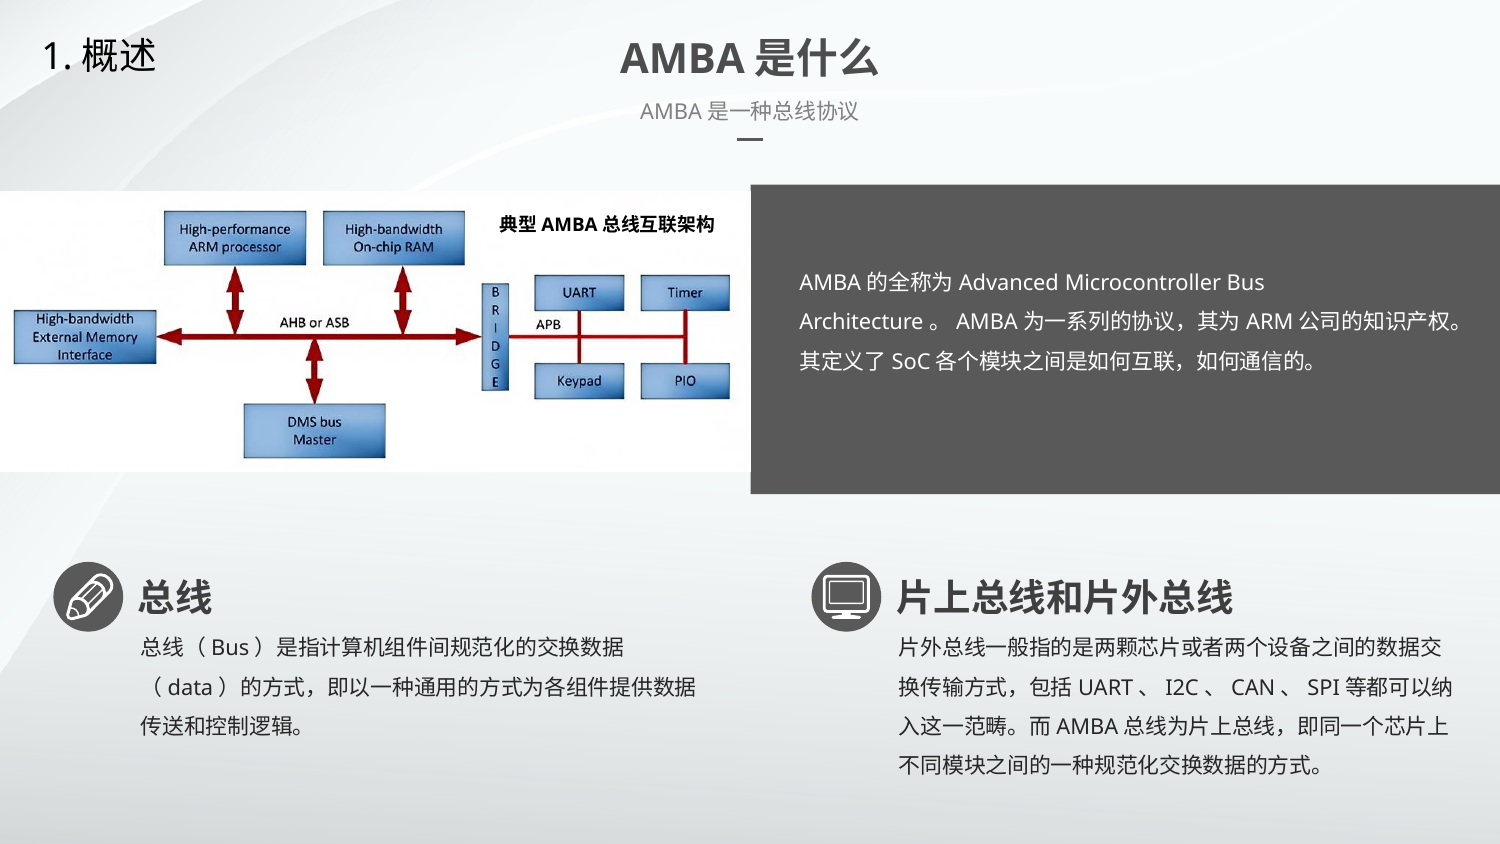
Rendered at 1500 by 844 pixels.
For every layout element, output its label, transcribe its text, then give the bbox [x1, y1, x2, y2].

text_box [810, 560, 881, 633]
text_box 总线 [123, 566, 393, 627]
text_box 片外总线一般指的是两颗芯片或者两个设备之间的数据交换传输方式，包括UART、I2C、CAN、SPI等都可以纳入这一范畴。而AMBA总线为片上总线，即同一个芯片上不同模块之间的一种规范化交换数据的方式。 [884, 613, 1474, 786]
text_box AMBA是一种总线协议 [474, 89, 1025, 131]
text_box AMBA的全称为Advanced Microcontroller Bus Architecture。AMBA为一系列的协议，其为ARM公司的知识产权。其定义了SoC各个模块之间是如何互联，如何通信的。 [784, 248, 1500, 405]
text_box AMBA是什么 [512, 24, 988, 89]
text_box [822, 574, 870, 619]
text_box 1.概述 [26, 24, 256, 84]
text_box 片上总线和片外总线 [881, 566, 1414, 627]
text_box [52, 560, 123, 633]
picture [0, 0, 1500, 844]
text_box 总线（Bus）是指计算机组件间规范化的交换数据（data）的方式，即以一种通用的方式为各组件提供数据传送和控制逻辑。 [126, 613, 716, 747]
text_box [66, 573, 114, 621]
